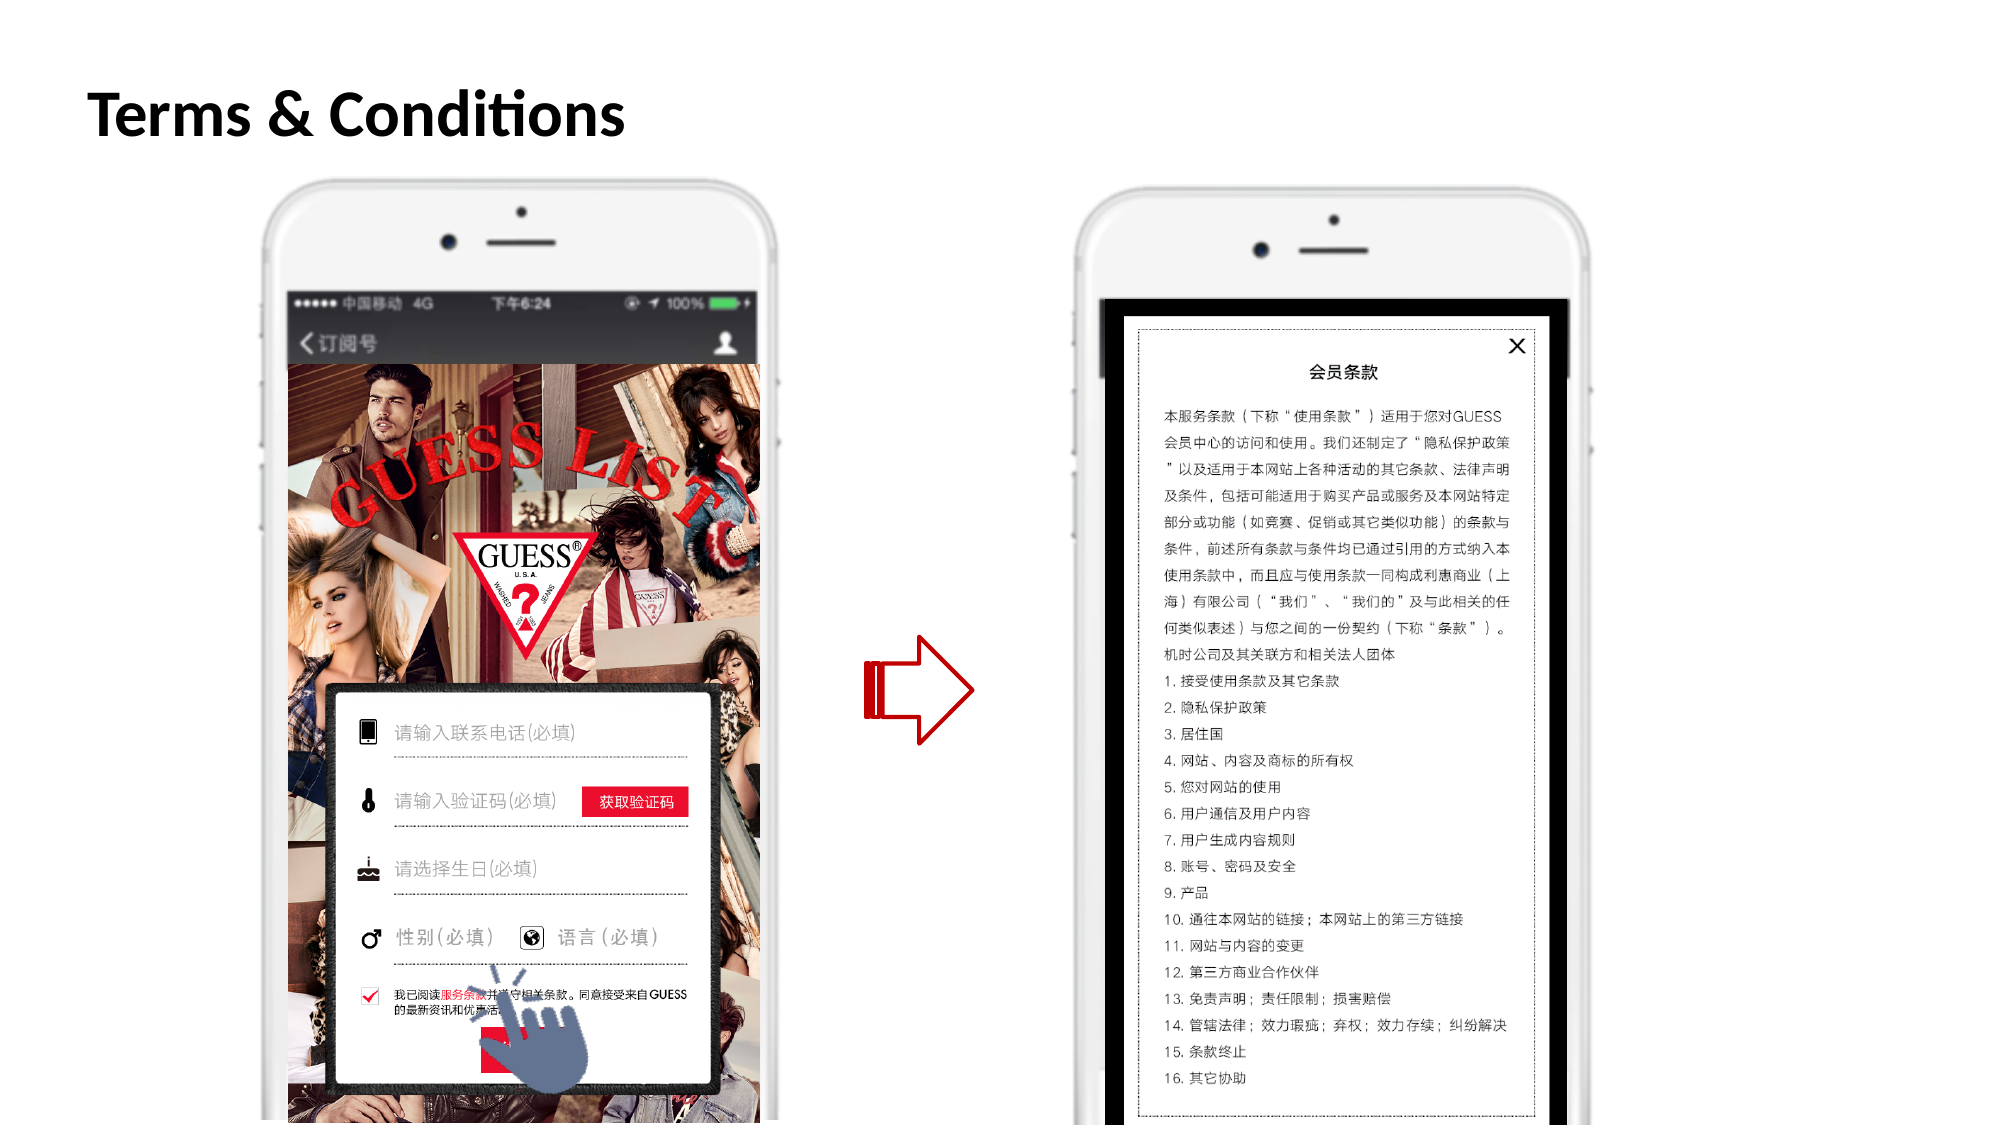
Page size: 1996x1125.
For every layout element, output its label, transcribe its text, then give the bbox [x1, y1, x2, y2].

picture [1047, 160, 1625, 1125]
picture [234, 153, 813, 1124]
text_box [864, 634, 975, 746]
text_box Terms & Conditions [72, 62, 698, 158]
